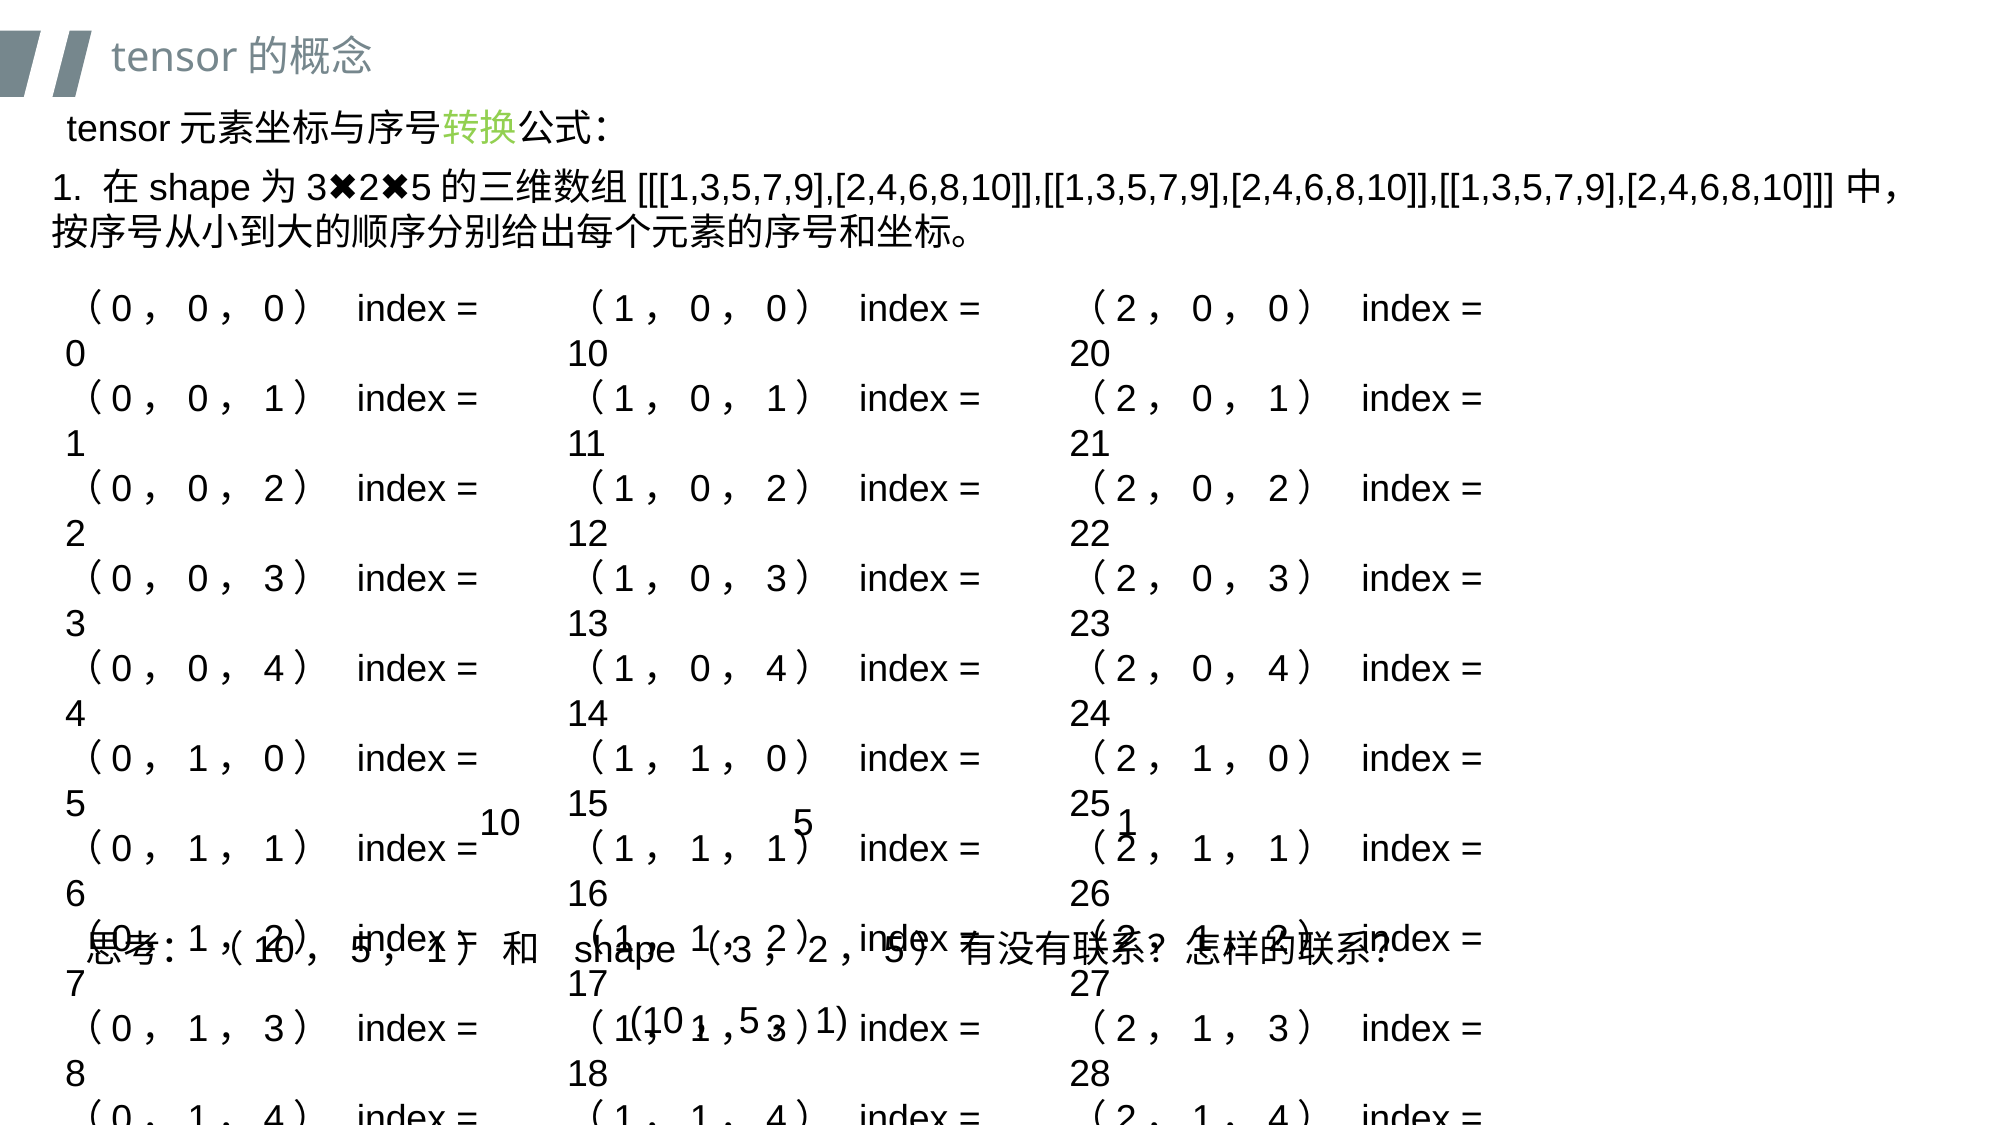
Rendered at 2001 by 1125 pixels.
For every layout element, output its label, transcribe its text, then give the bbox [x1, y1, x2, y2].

text_box 1. 在shape为3✖️2✖️5的三维数组[[[1,3,5,7,9],[2,4,6,8,10]],[[1,3,5,7,9],[2,4,6,8,10]],[[1,3,5,7,9],[2,4,6,8,10]]]中，按序号从小到大的顺序分别给出每个元素的序号和坐标。 [37, 155, 1963, 261]
text_box 思考： （10，5，1） 和 shape（3，2，5） 有没有联系？怎样的联系？ [71, 917, 1482, 978]
text_box (10，5，1) [593, 988, 904, 1049]
text_box 10 5 1 [464, 790, 1241, 851]
text_box tensor元素坐标与序号转换公式： [51, 96, 657, 157]
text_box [50, 276, 1525, 747]
text_box tensor的概念 [96, 17, 413, 88]
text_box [0, 27, 92, 97]
